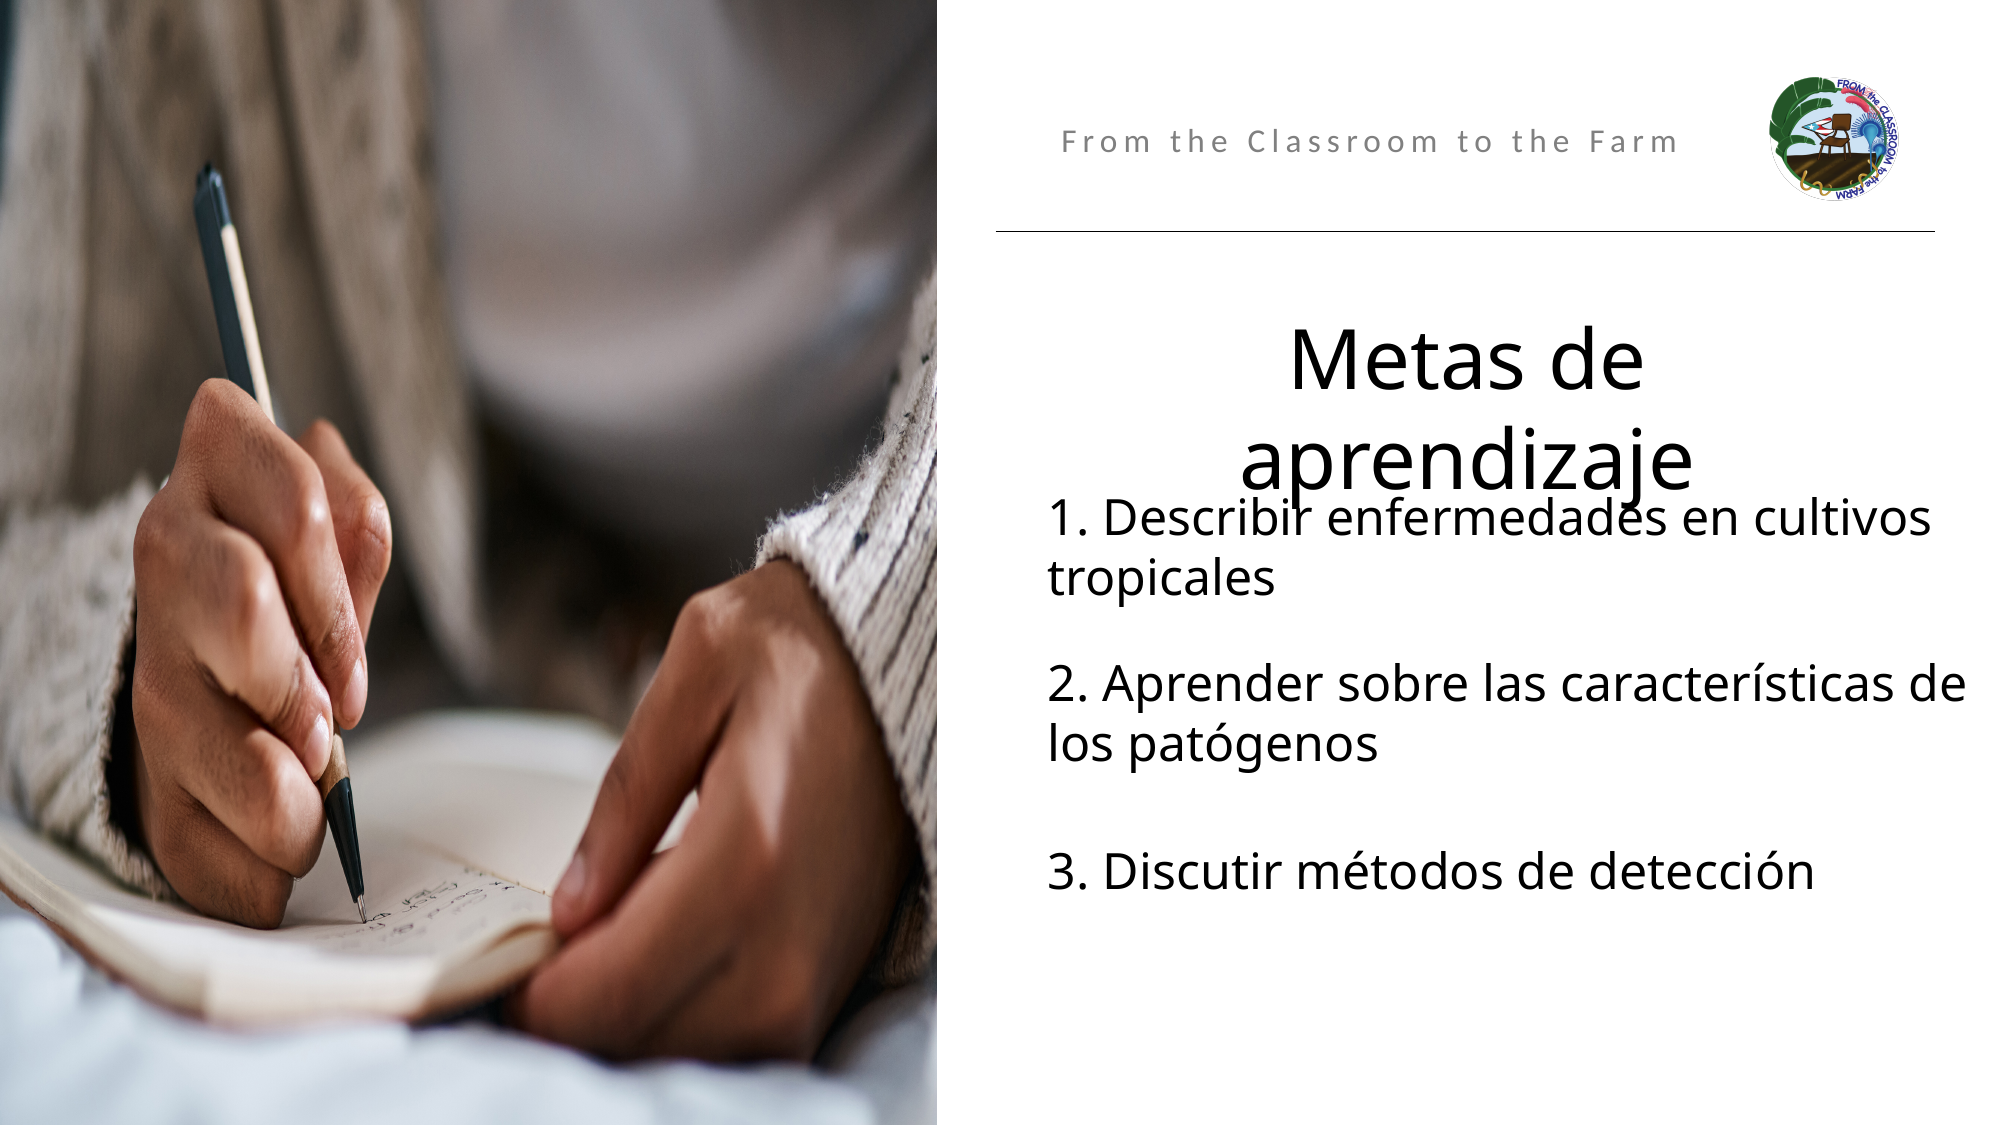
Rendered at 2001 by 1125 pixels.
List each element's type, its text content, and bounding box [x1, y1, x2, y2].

text_box 3. Discutir métodos de detección [1032, 832, 2000, 908]
text_box Metas de aprendizaje [1059, 299, 1875, 515]
text_box 1. Describir enfermedades en cultivos tropicales [1032, 478, 2000, 613]
text_box 2. Aprender sobre las características de los patógenos [1032, 643, 2000, 779]
picture [0, 0, 937, 1125]
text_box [995, 61, 1935, 232]
